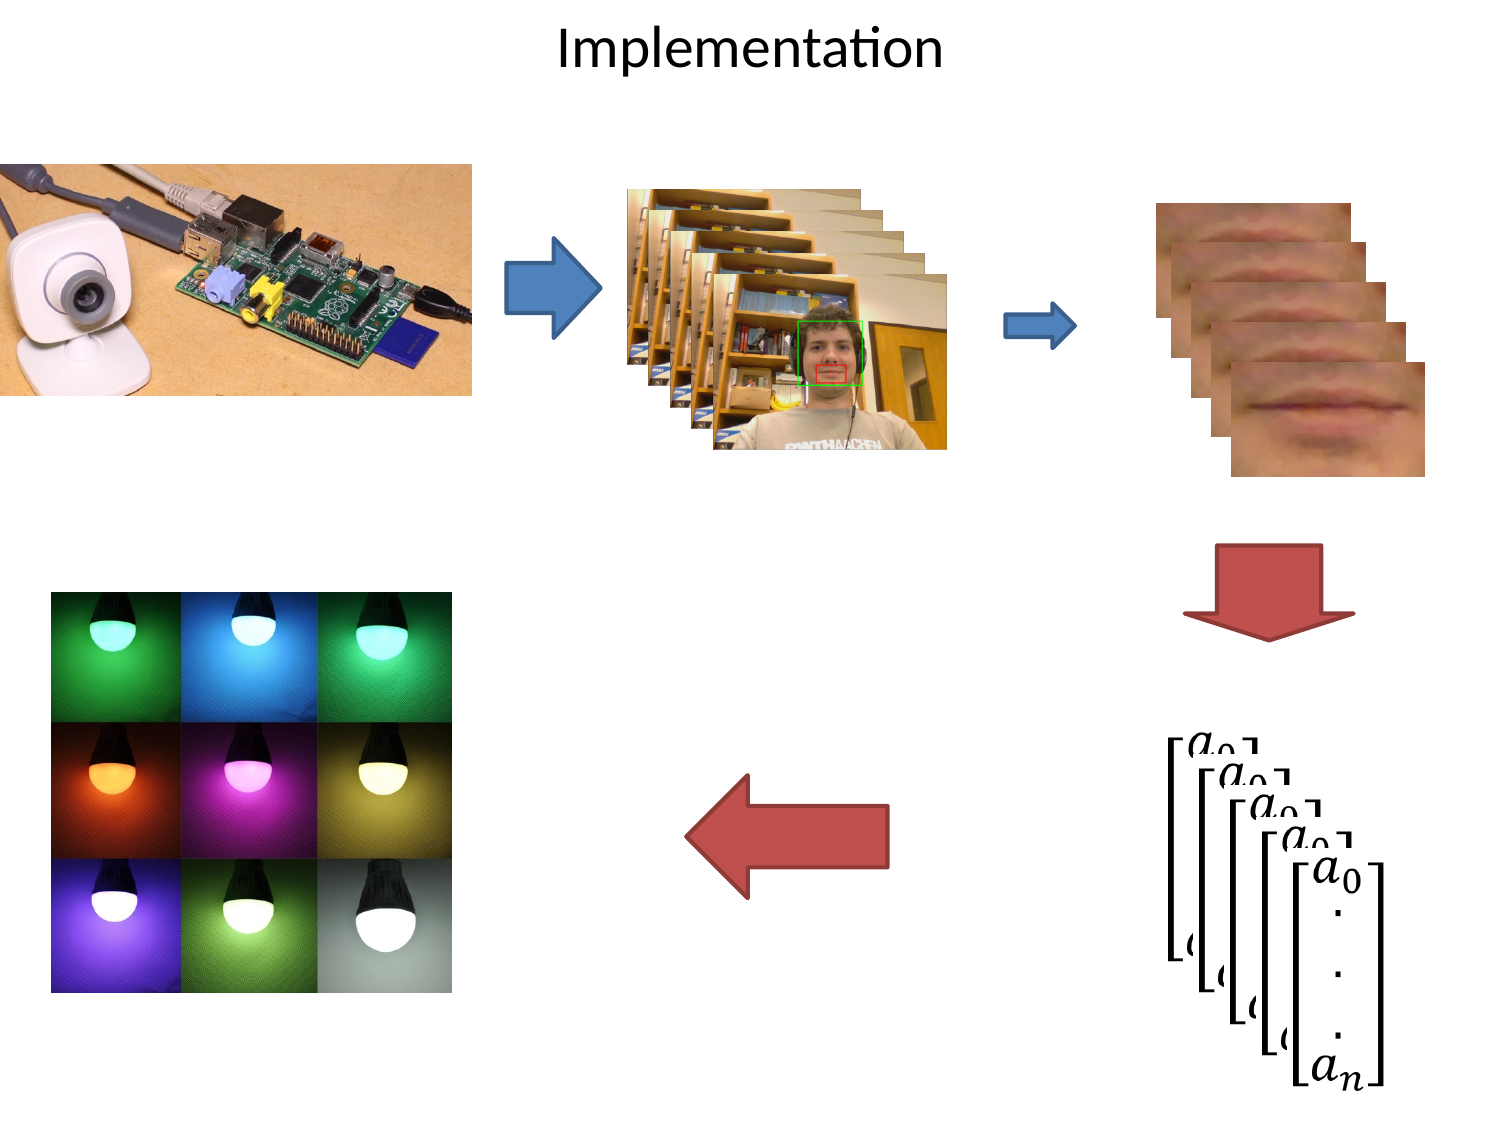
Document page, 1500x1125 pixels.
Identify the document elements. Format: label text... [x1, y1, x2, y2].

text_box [1161, 722, 1386, 1093]
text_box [627, 188, 947, 451]
text_box [1003, 301, 1078, 351]
text_box [1182, 543, 1356, 643]
text_box [504, 236, 603, 340]
text_box [684, 773, 890, 901]
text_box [1156, 202, 1426, 477]
title Implementation [112, 0, 1390, 88]
picture [0, 164, 473, 396]
picture [50, 592, 452, 994]
